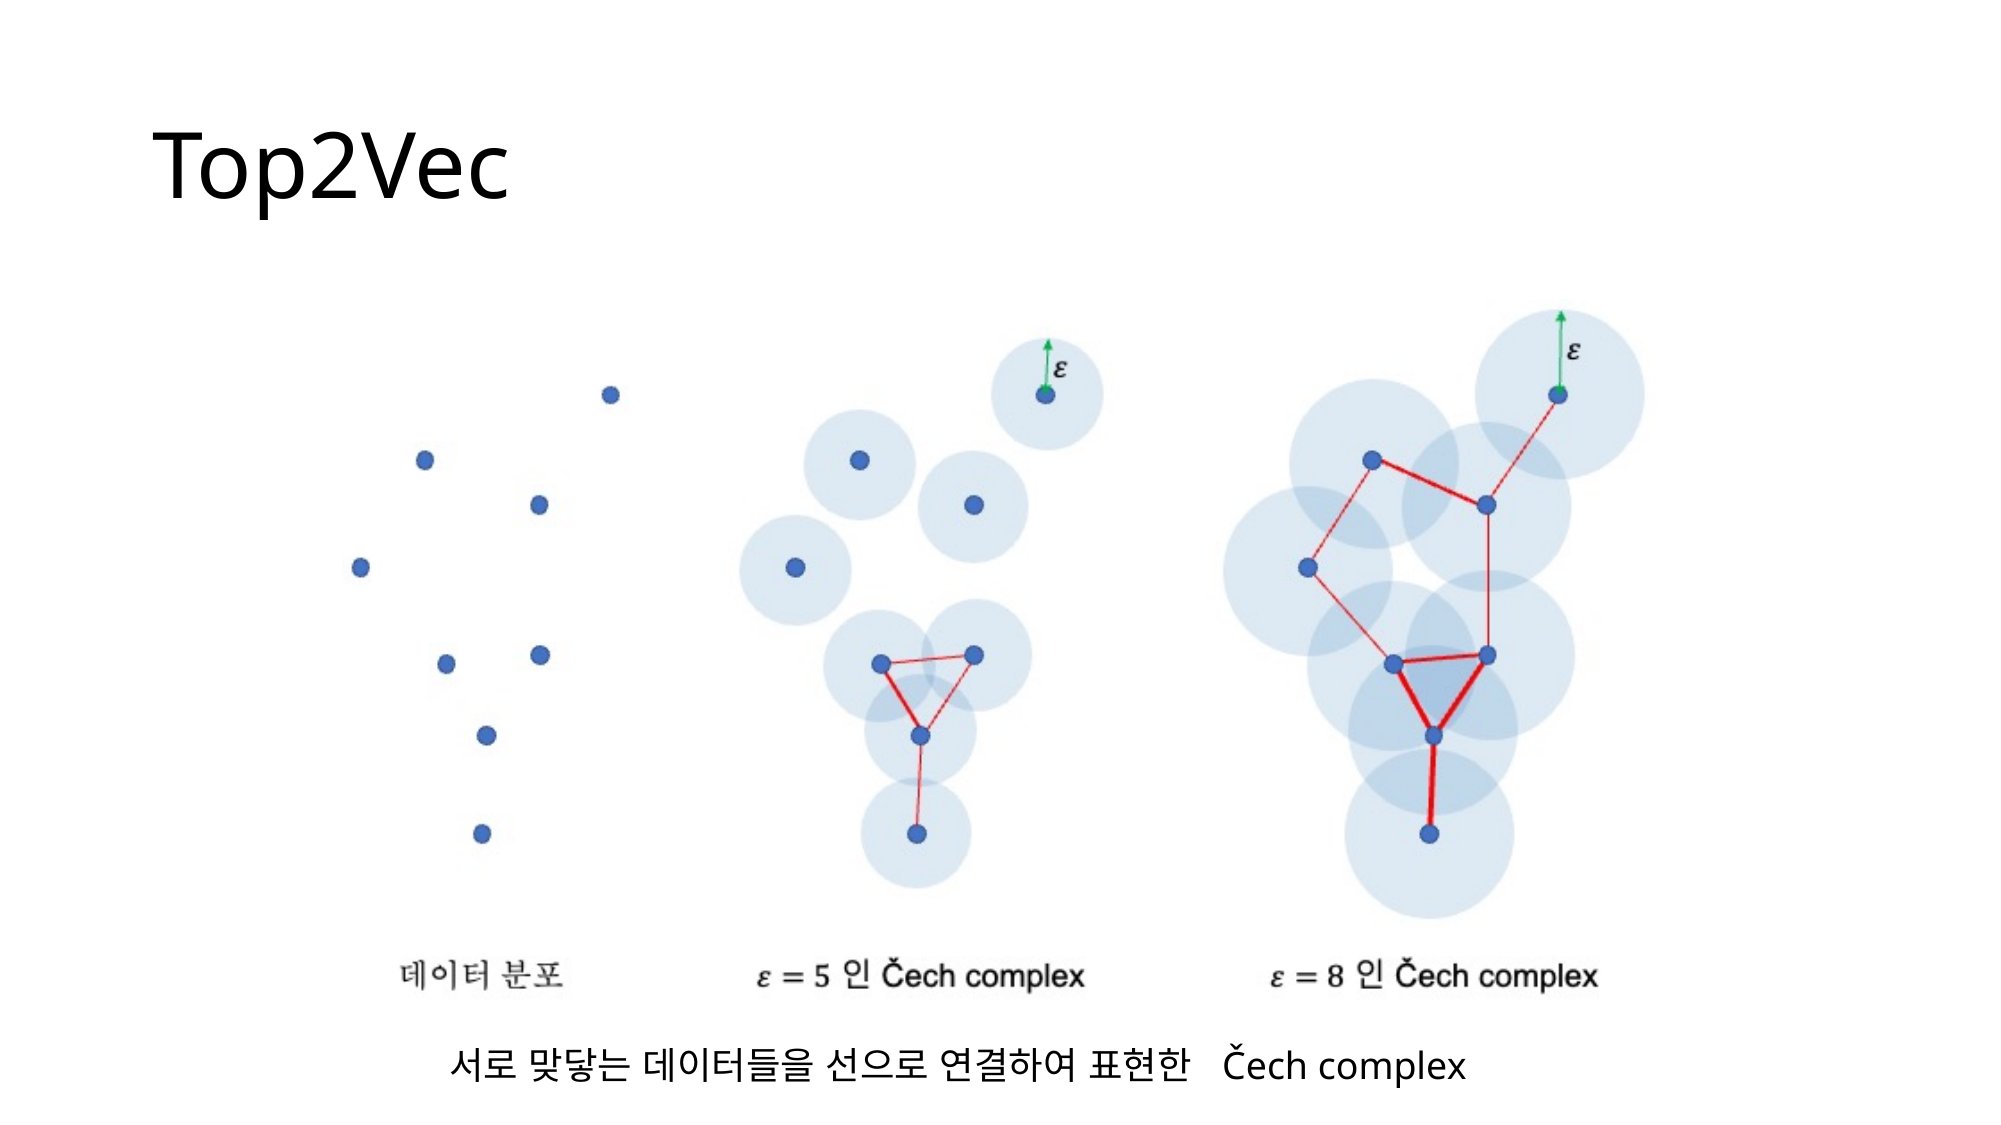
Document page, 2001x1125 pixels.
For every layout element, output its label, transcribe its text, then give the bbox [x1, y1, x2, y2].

title Top2Vec [137, 59, 1863, 278]
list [229, 299, 1770, 1014]
text_box 서로 맞닿는 데이터들을 선으로 연결하여 표현한 Čech complex [388, 1034, 1528, 1095]
